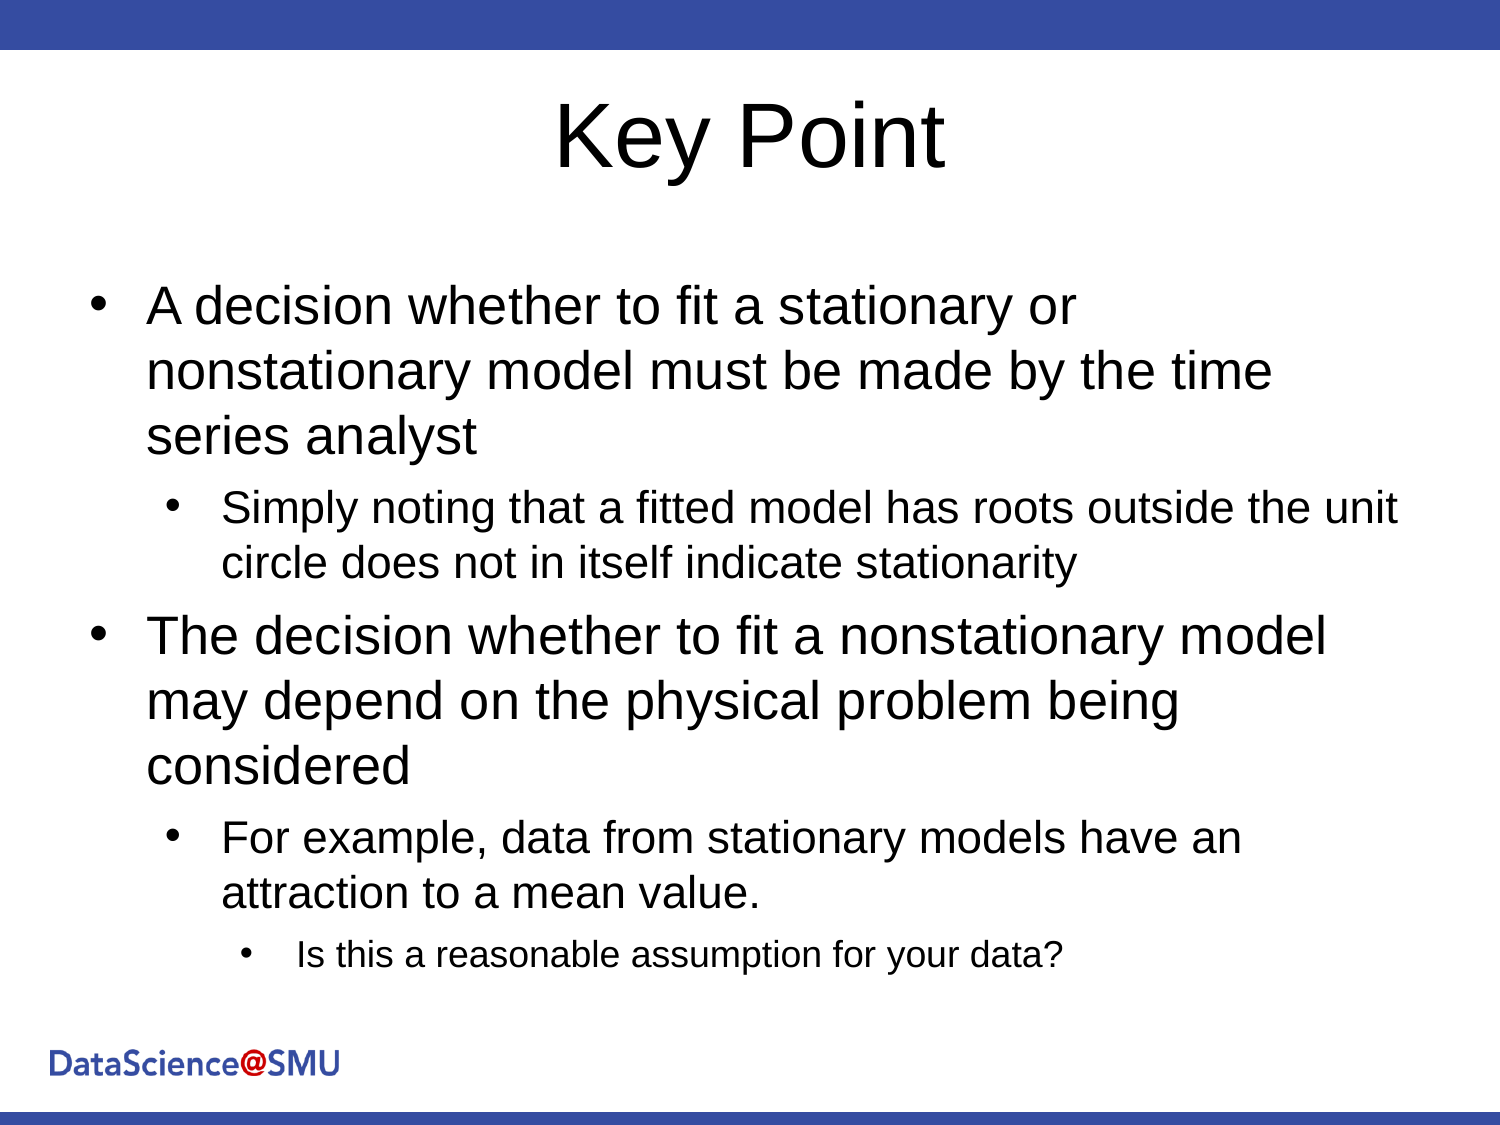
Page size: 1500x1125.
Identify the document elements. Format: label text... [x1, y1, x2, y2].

title Key Point [75, 37, 1425, 225]
picture [50, 1049, 339, 1076]
text_box A decision whether to fit a stationary or nonstationary model must be made by the time series analyst Simply noting that a fitted model has roots outside the unit circle does not in itself indicate stationarity The decision whether to fit a nonstationary model may depend on the physical problem being considered For example, data from stationary models have an attraction to a mean value. Is this a reasonable assumption for your data? [74, 262, 1425, 990]
